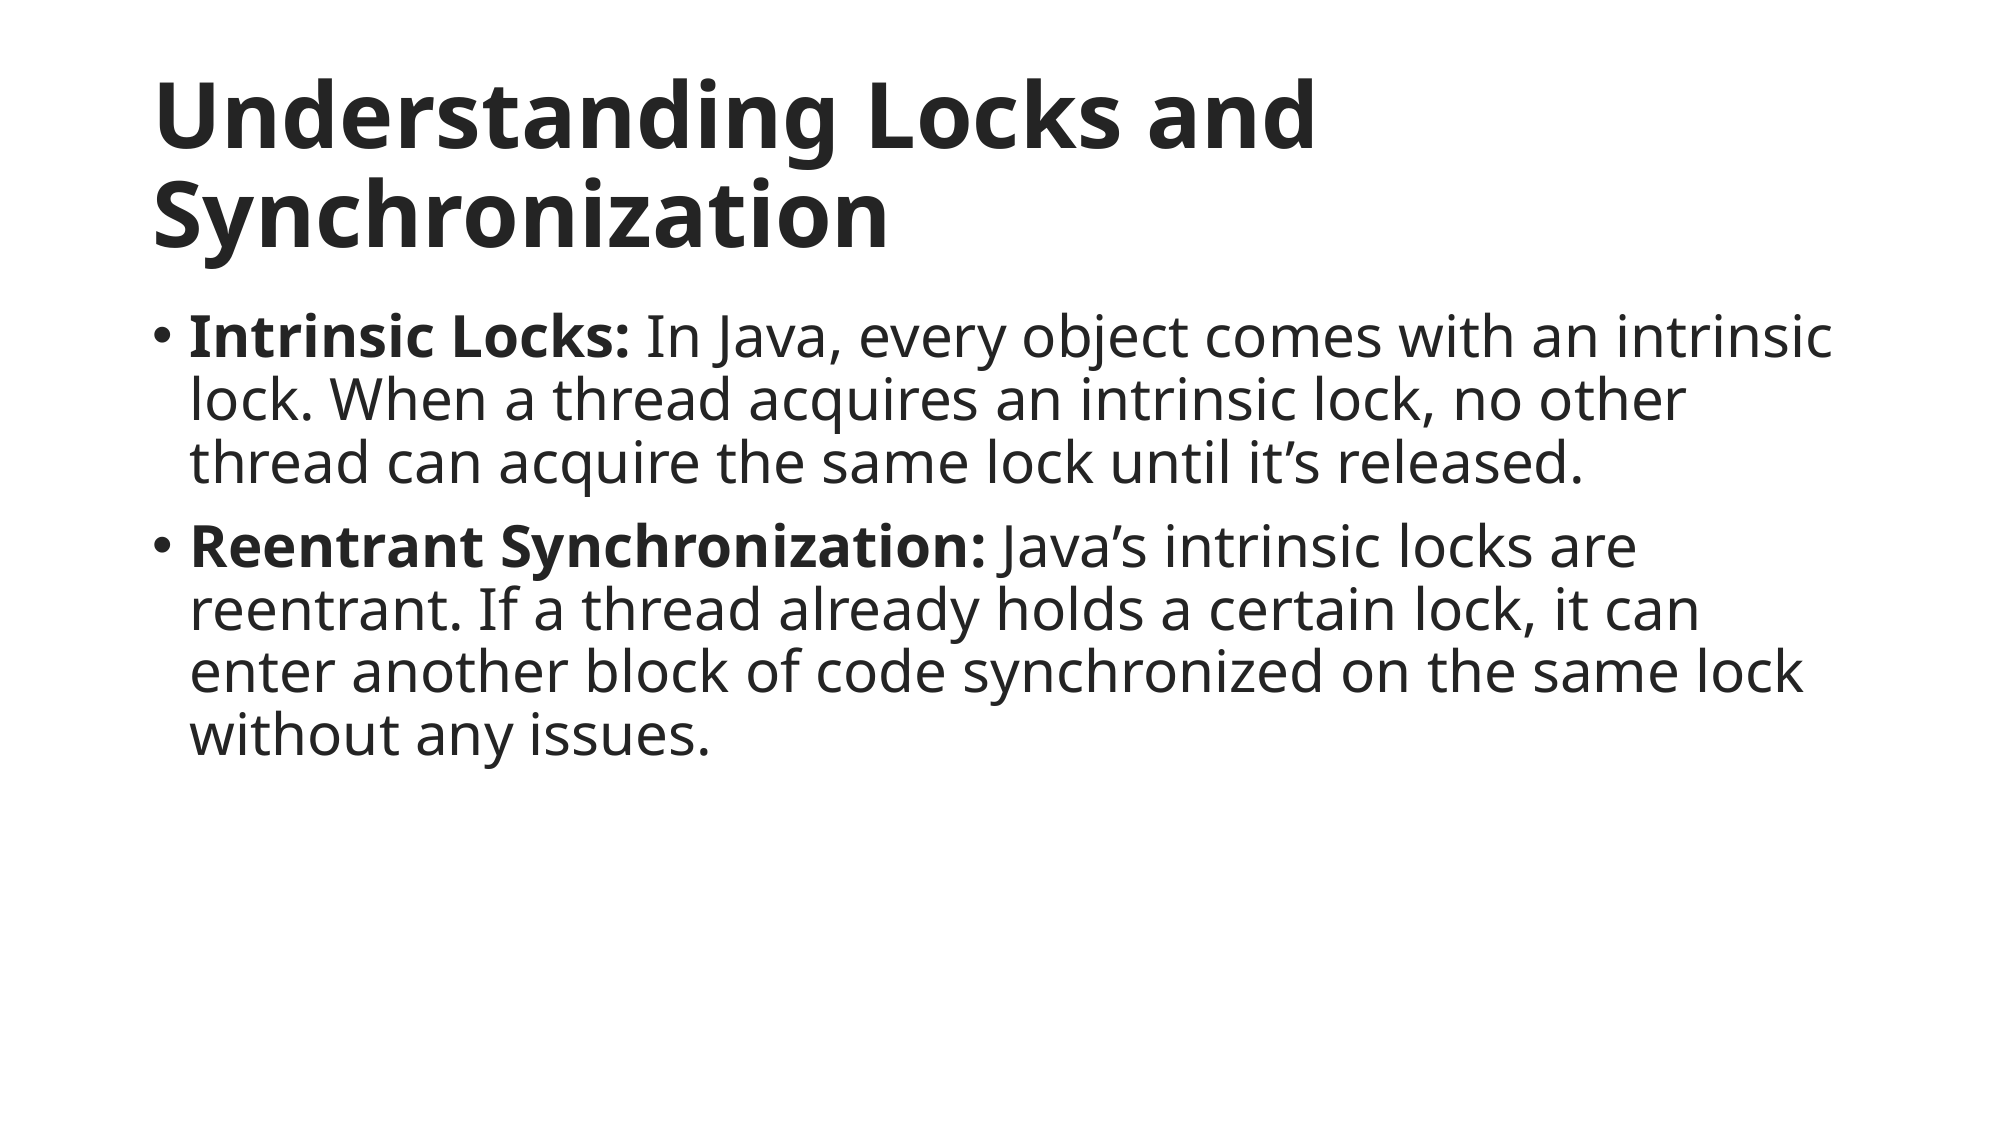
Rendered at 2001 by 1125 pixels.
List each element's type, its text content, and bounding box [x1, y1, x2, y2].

title Understanding Locks and Synchronization [137, 59, 1863, 278]
list Intrinsic Locks: In Java, every object comes with an intrinsic lock. When a thread acquires an intrinsic lock, no other thread can acquire the same lock until it’s released. Reentrant Synchronization: Java’s intrinsic locks are reentrant. If a thread already holds a certain lock, it can enter another block of code synchronized on the same lock without any issues. [137, 299, 1863, 1014]
